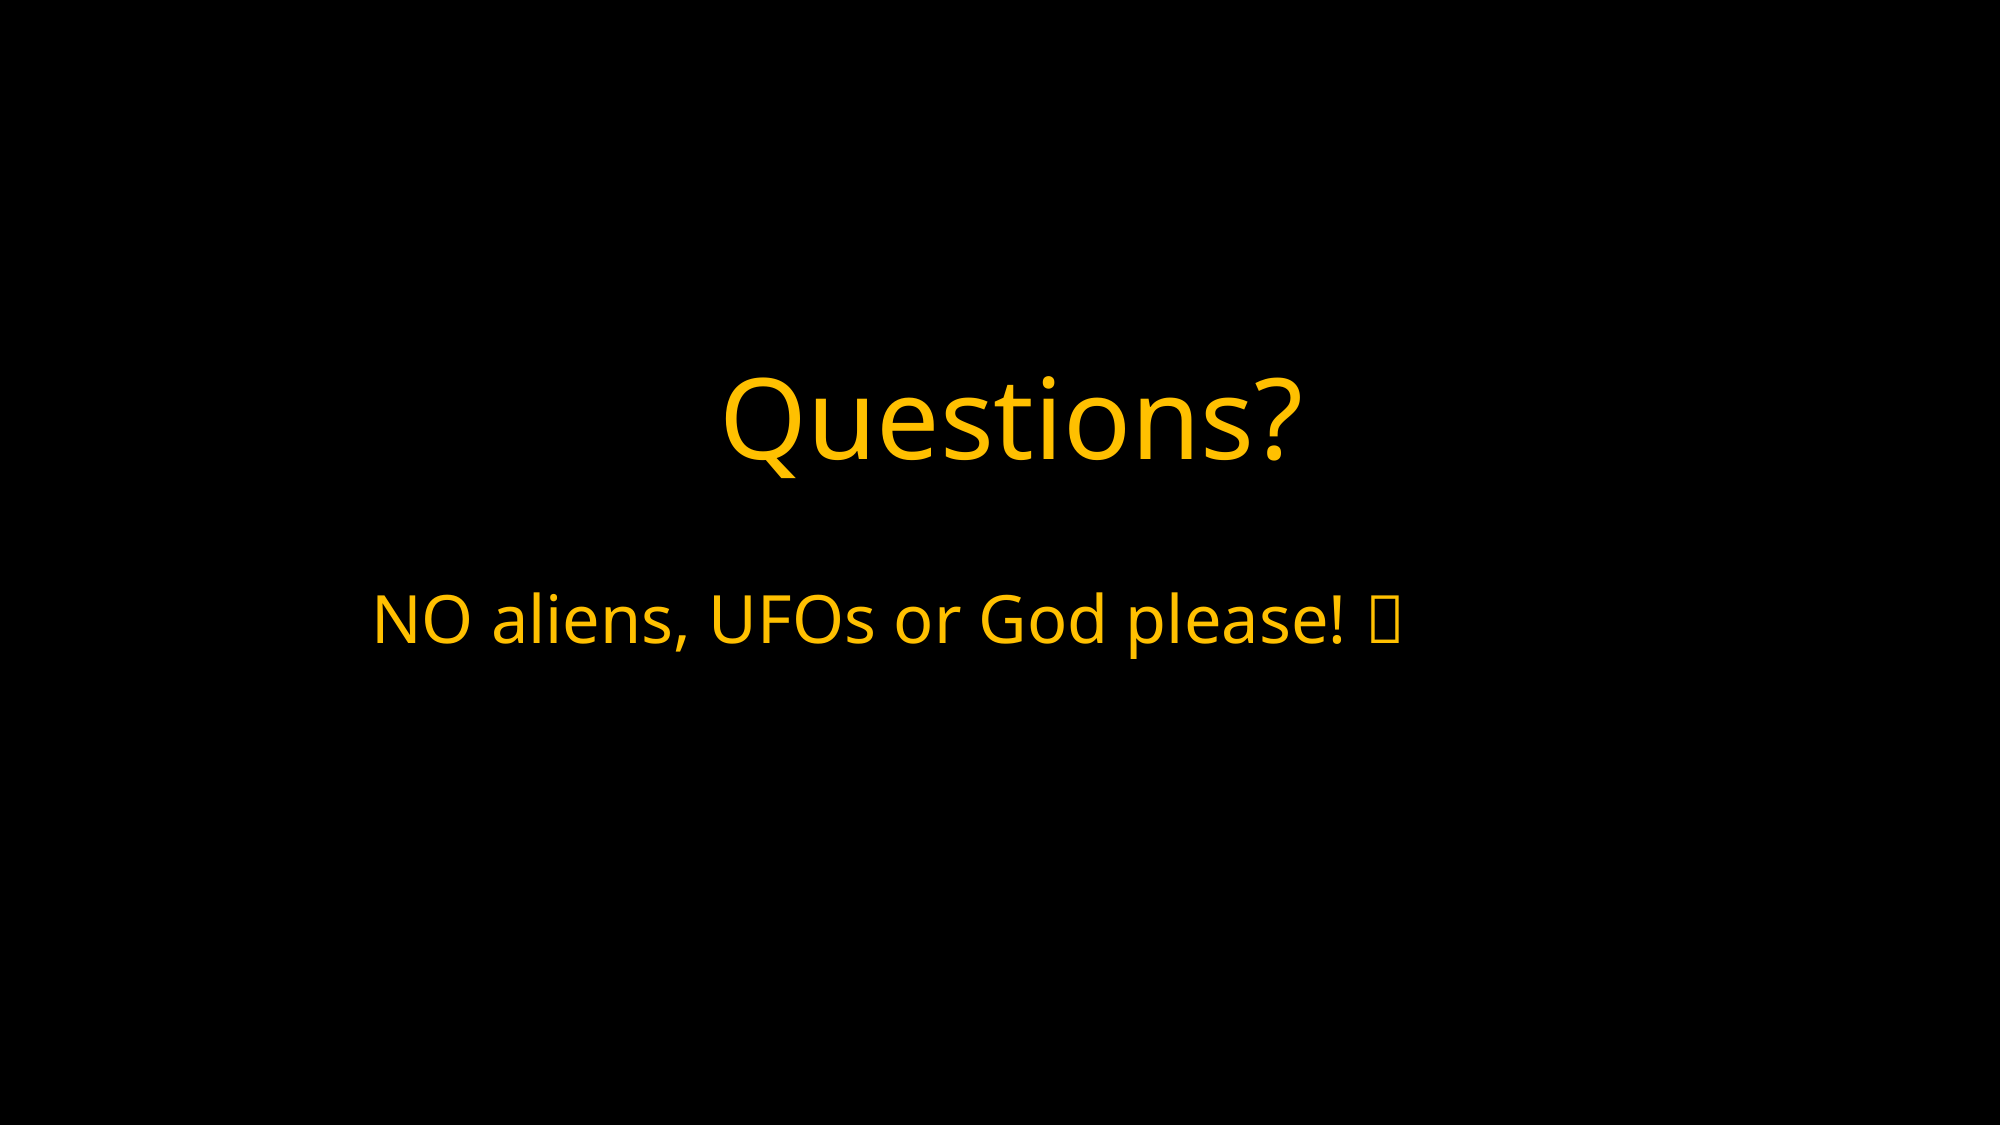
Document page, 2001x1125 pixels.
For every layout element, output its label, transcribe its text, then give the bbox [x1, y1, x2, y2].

text_box Questions? [614, 339, 1410, 490]
text_box NO aliens, UFOs or God please!  [356, 569, 1668, 665]
